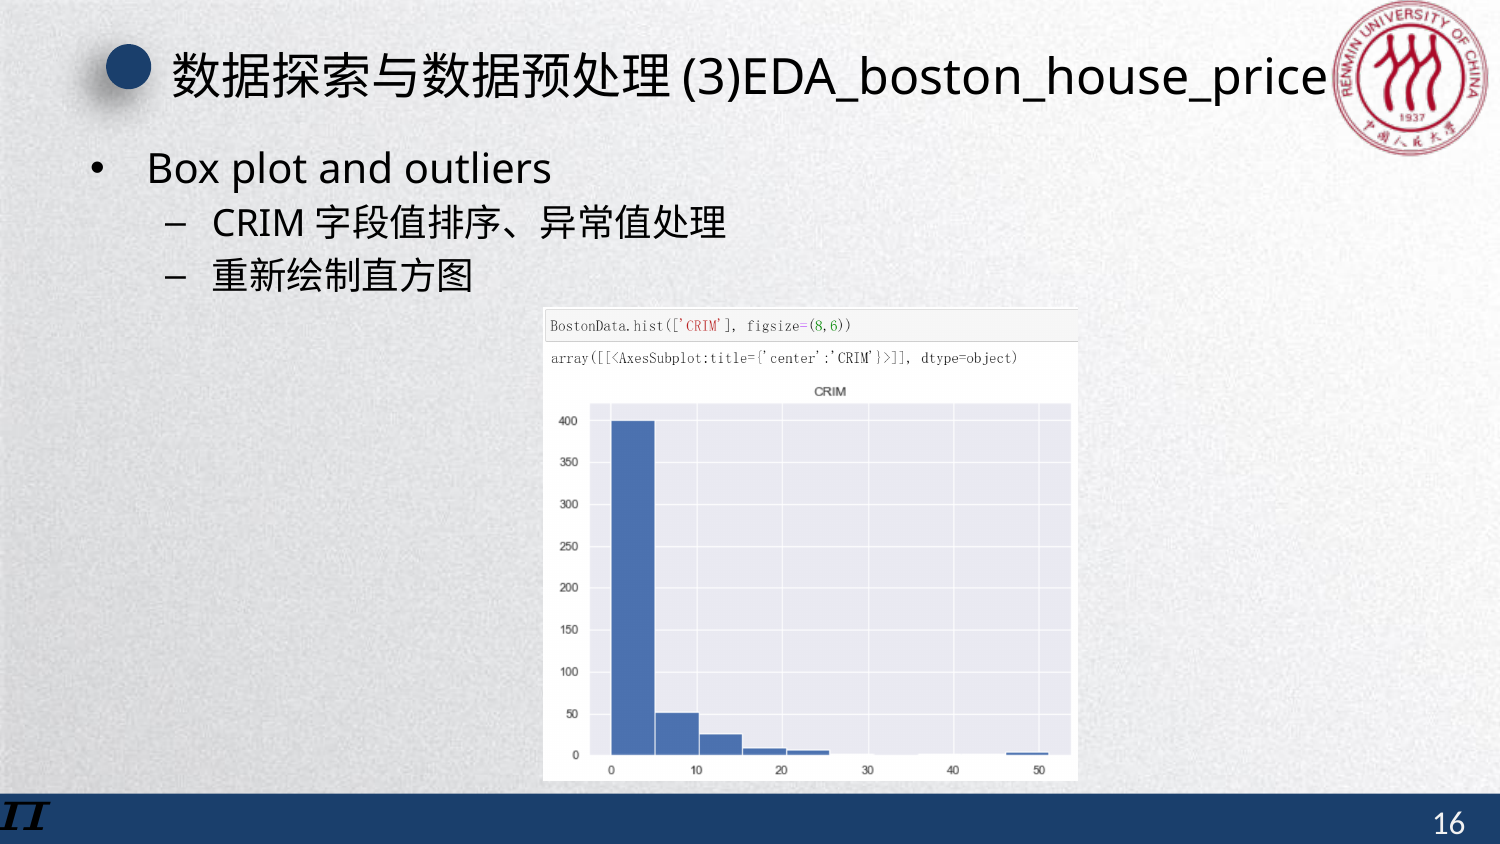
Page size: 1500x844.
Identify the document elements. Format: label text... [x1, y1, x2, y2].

picture [0, 0, 1500, 793]
title 数据探索与数据预处理(3)EDA_boston_house_price [75, 33, 1425, 116]
list Box plot and outliers CRIM字段值排序、异常值处理 重新绘制直方图 [75, 134, 1425, 781]
